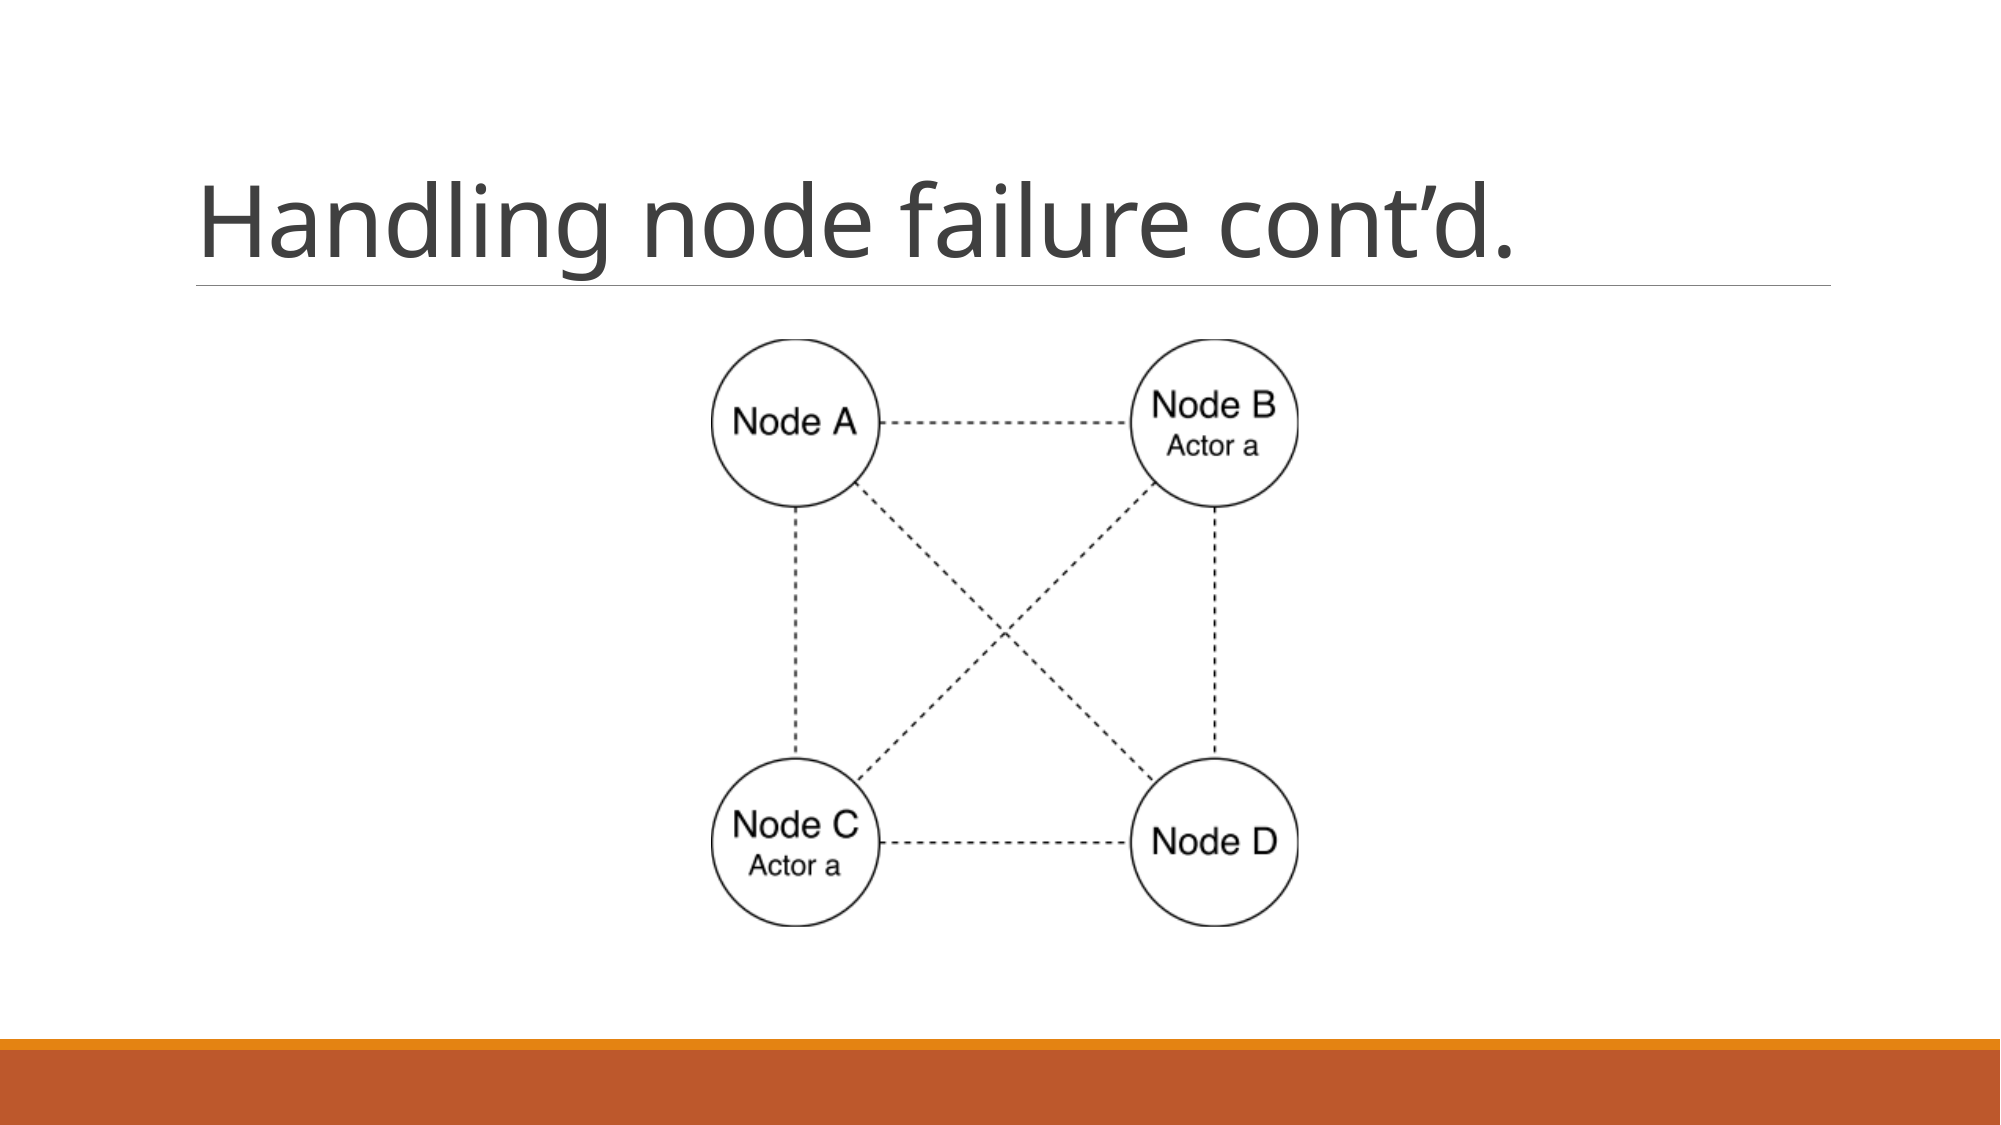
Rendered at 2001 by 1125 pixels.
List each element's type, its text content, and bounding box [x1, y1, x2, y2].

title Handling node failure cont’d. [180, 47, 1830, 285]
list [710, 338, 1300, 927]
